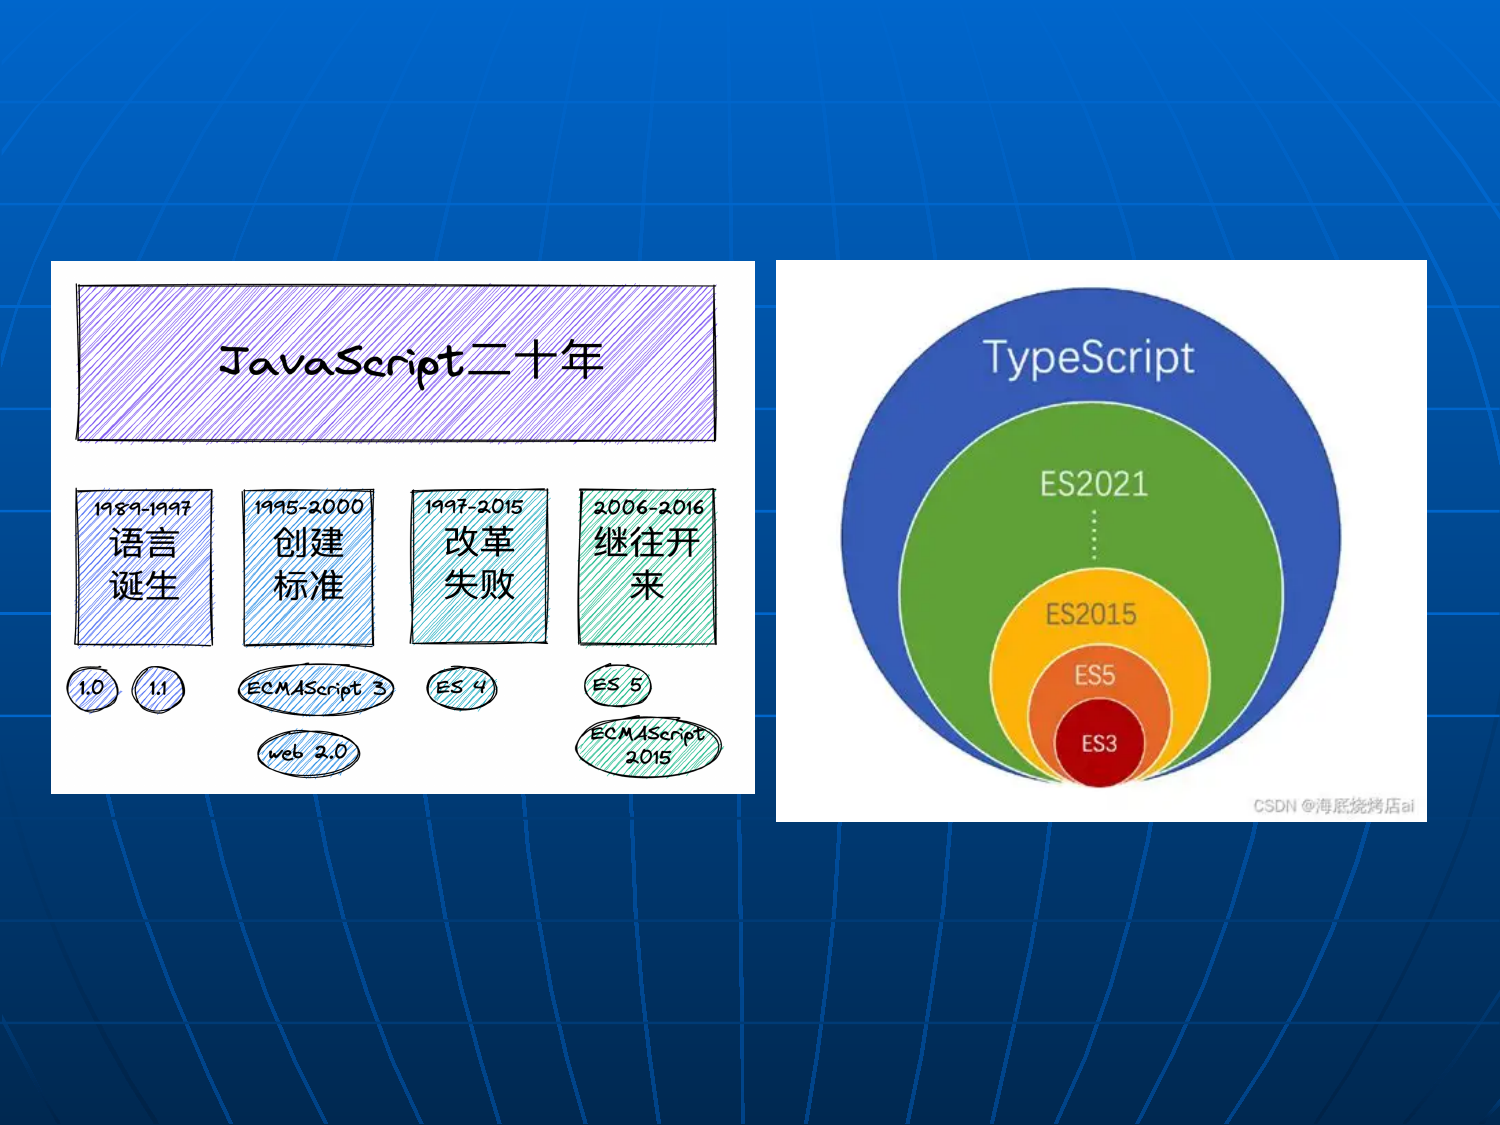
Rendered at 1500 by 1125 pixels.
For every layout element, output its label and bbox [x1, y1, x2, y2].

picture [51, 261, 755, 794]
picture [775, 260, 1427, 822]
